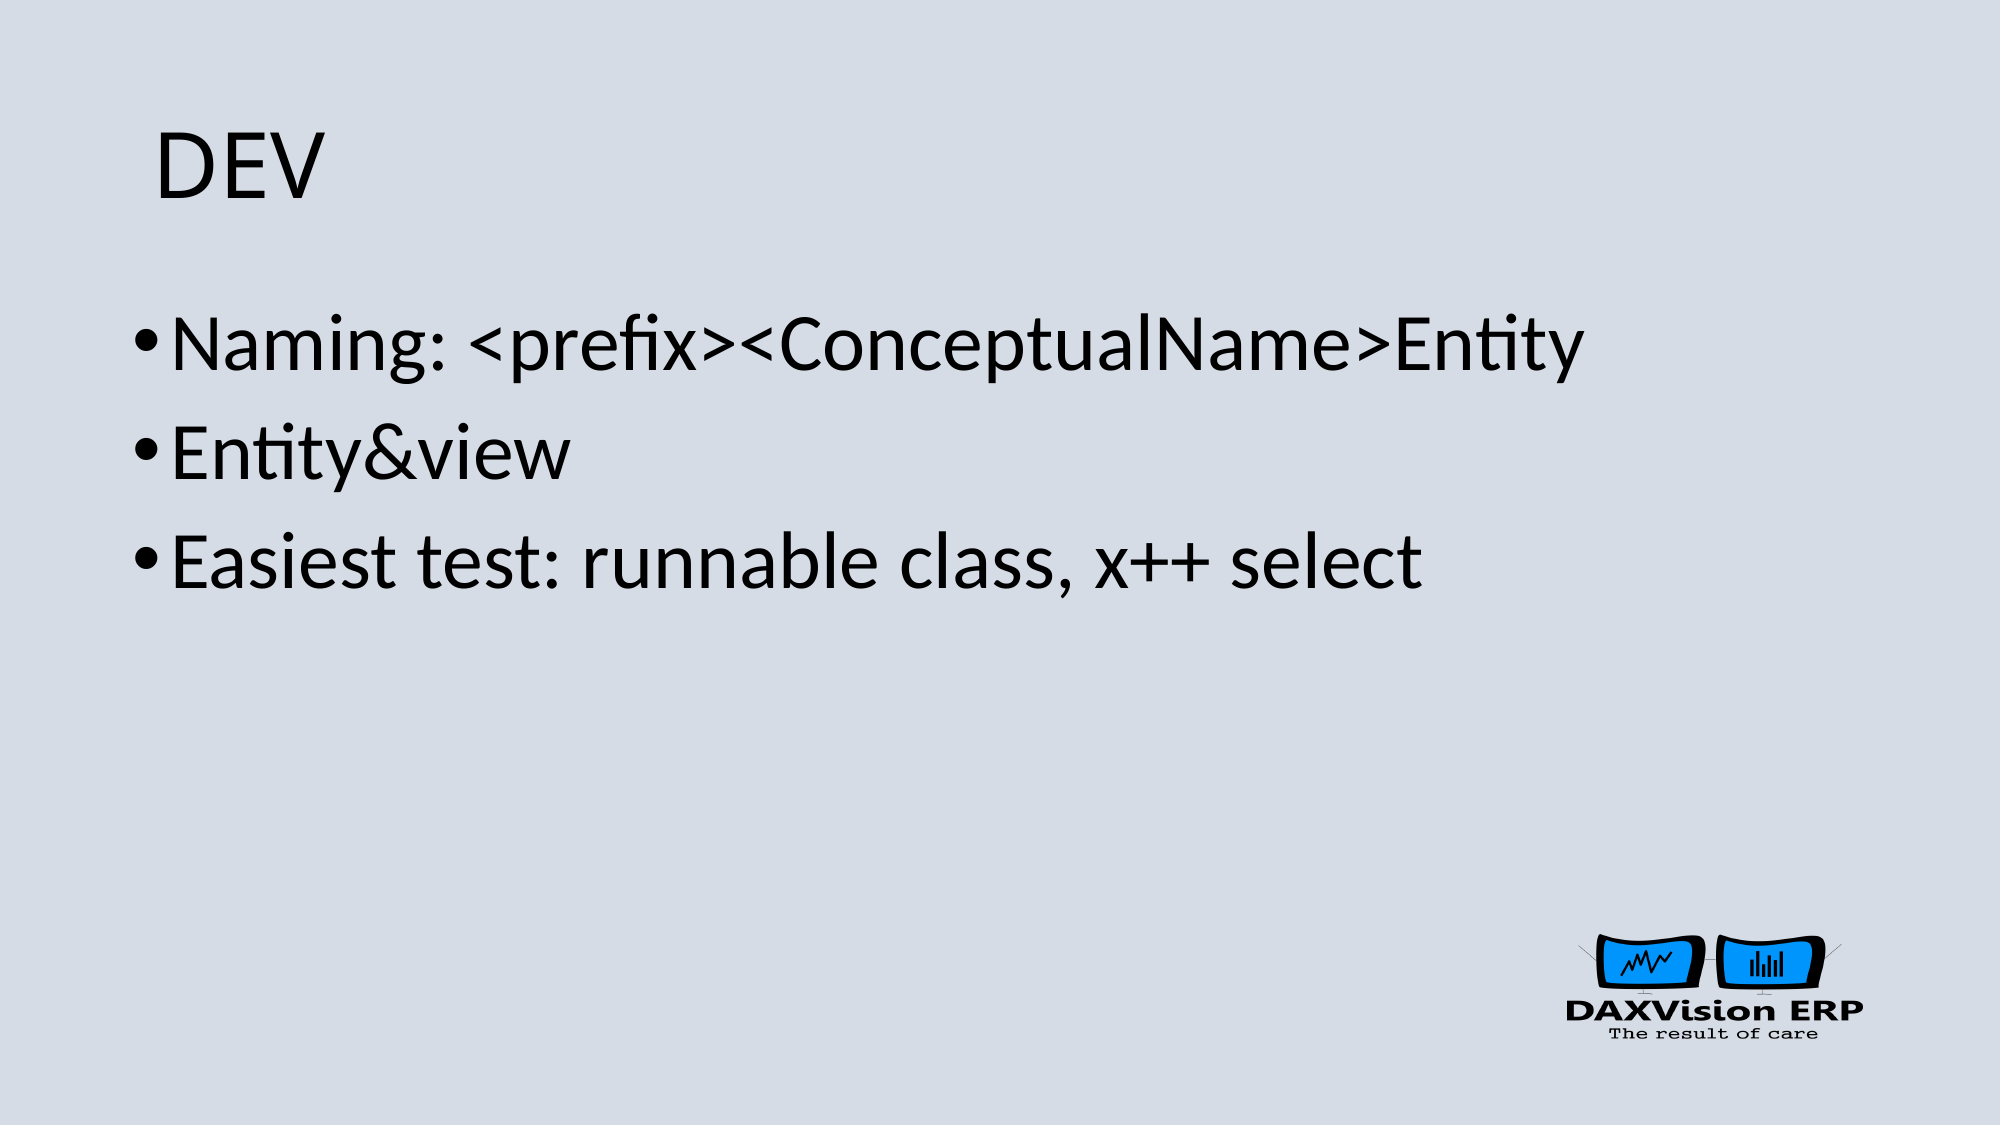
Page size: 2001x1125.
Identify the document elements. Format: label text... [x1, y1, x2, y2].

title DEV [137, 59, 1863, 278]
list Naming: <prefix><ConceptualName>Entity Entity&view Easiest test: runnable class, x++ select [117, 292, 1955, 707]
picture [1567, 925, 1863, 1103]
